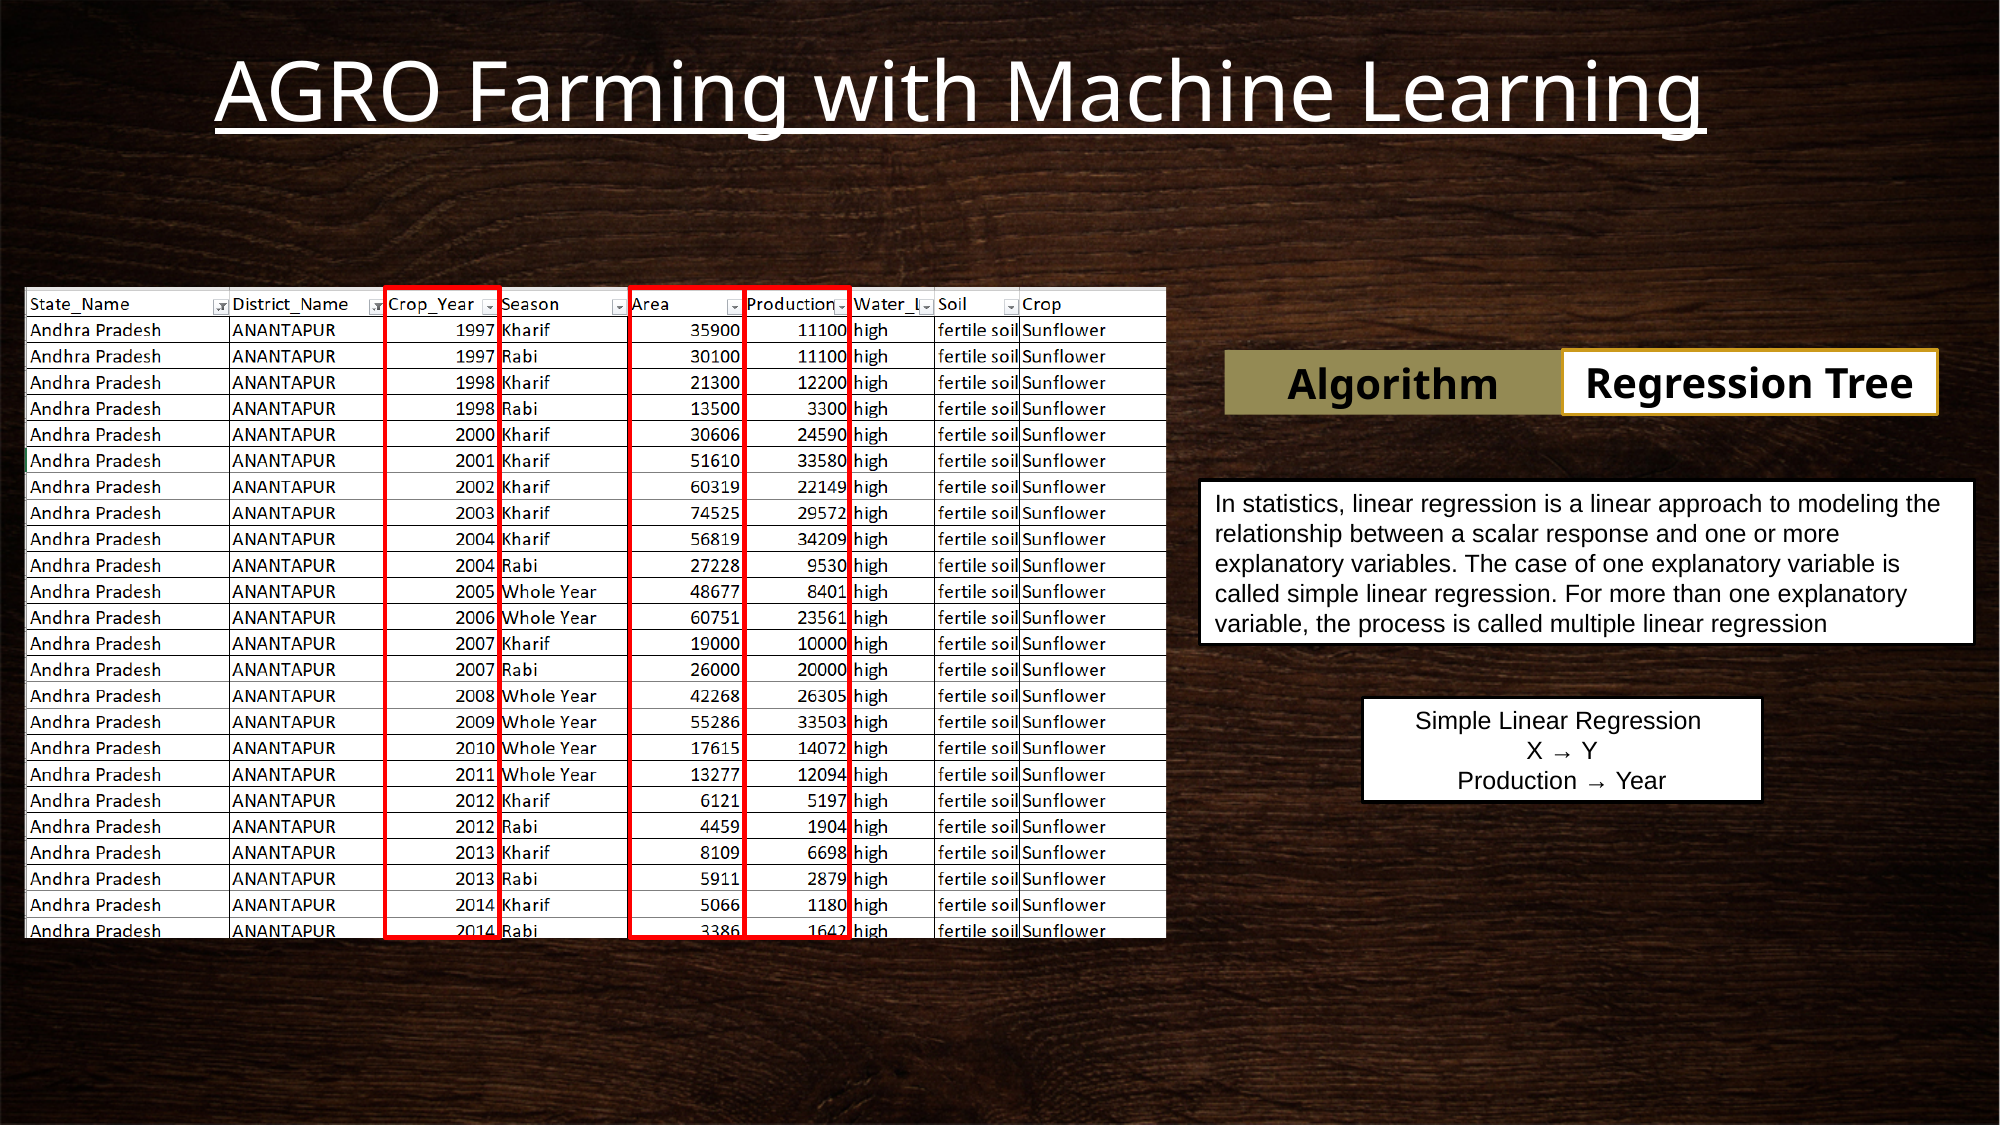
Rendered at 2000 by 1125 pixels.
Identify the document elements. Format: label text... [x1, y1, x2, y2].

text_box Algorithm [1224, 350, 1561, 415]
picture [0, 0, 2000, 1125]
text_box In statistics, linear regression is a linear approach to modeling the relationship between a scalar response and one or more explanatory variables. The case of one explanatory variable is called simple linear regression. For more than one explanatory variable, the process is called multiple linear regression [1198, 478, 1976, 646]
text_box Simple Linear Regression X → Y Production → Year [1361, 696, 1764, 804]
text_box Regression Tree [1561, 348, 1939, 416]
title AGRO Farming with Machine Learning [199, 44, 1775, 146]
